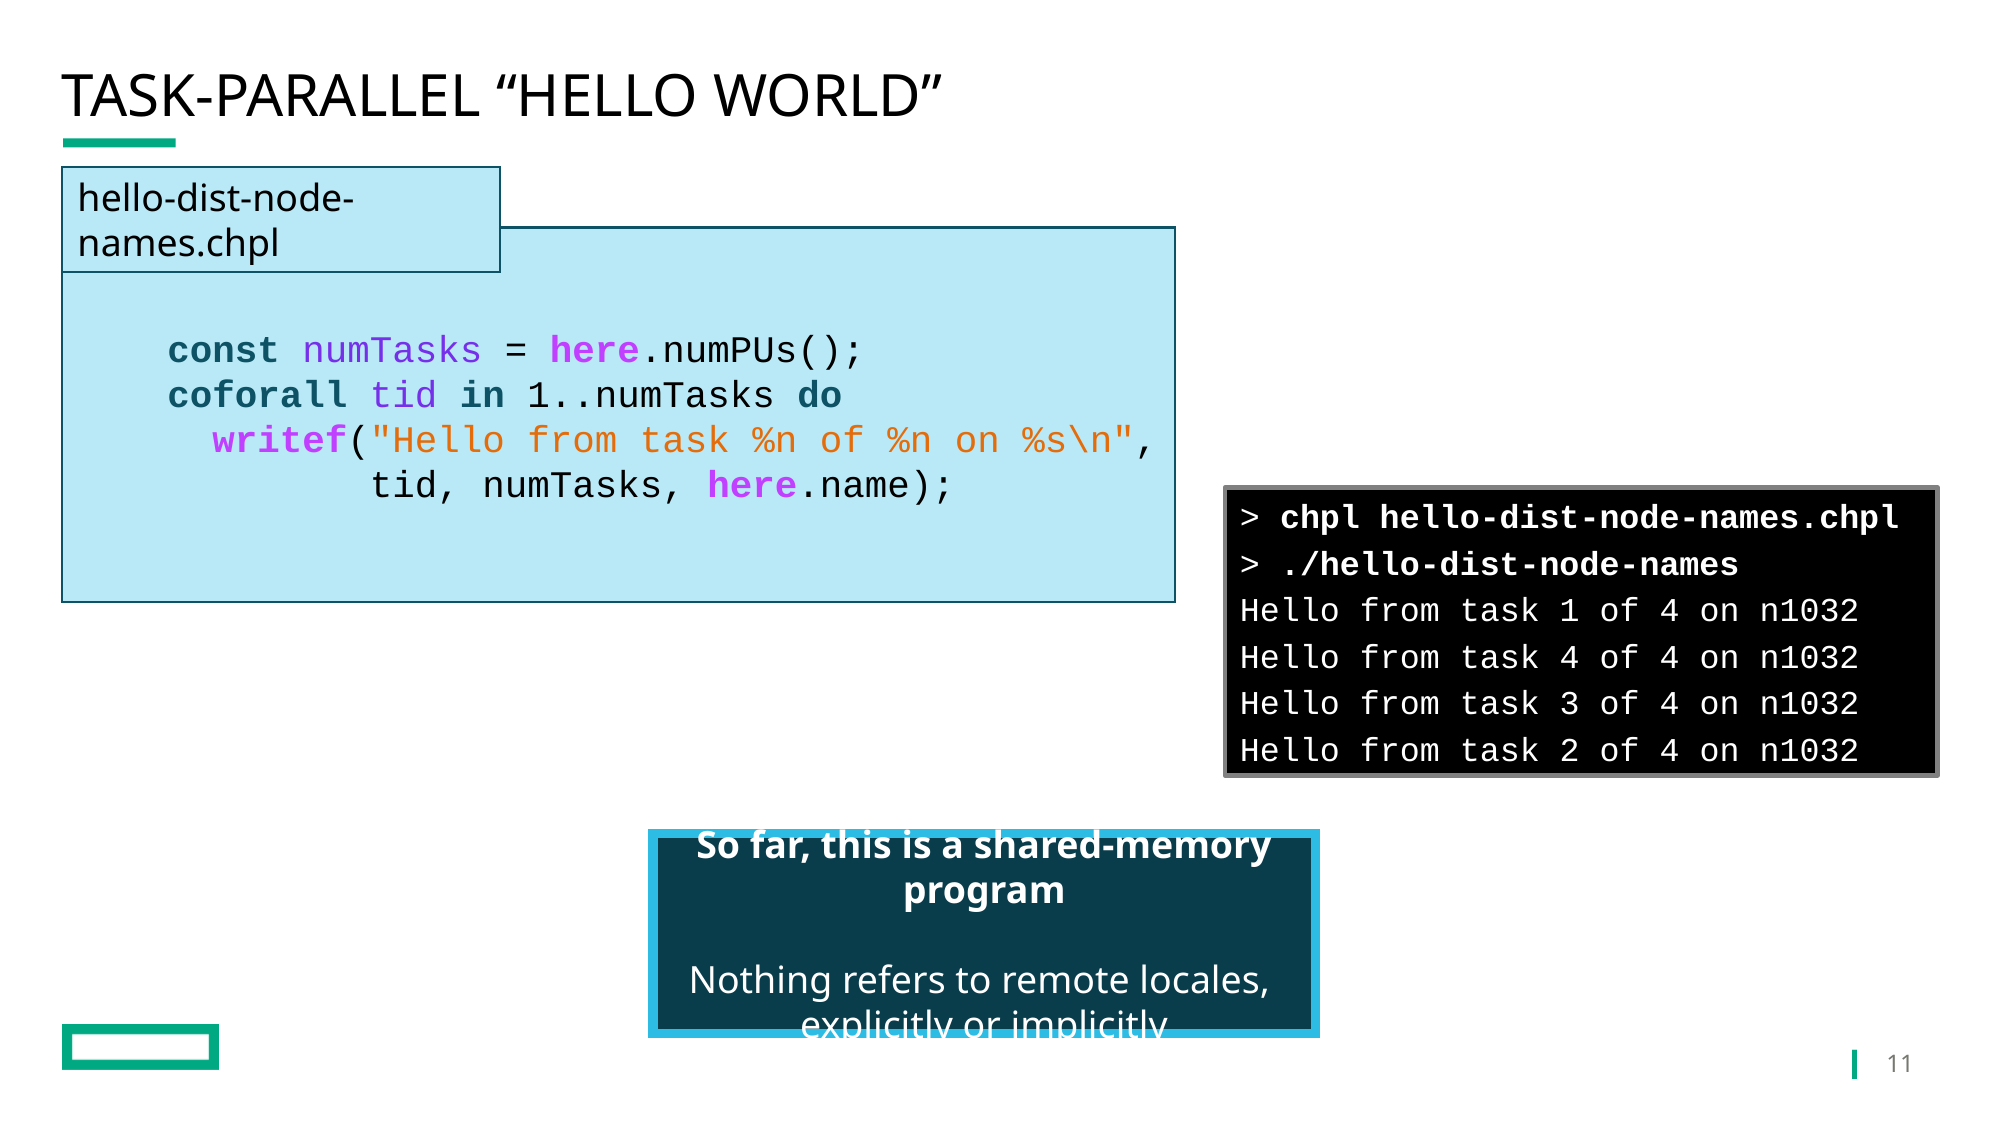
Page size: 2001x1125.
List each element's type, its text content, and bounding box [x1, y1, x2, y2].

title Task-Parallel “Hello world” [42, 60, 1927, 135]
picture [62, 1024, 219, 1070]
text_box > chpl hello-dist-node-names.chpl > ./hello-dist-node-names Hello from task 1 of 4 on n1032 Hello from task 4 of 4 on n1032 Hello from task 3 of 4 on n1032 Hello from task 2 of 4 on n1032 [1224, 487, 1938, 776]
text_box hello-dist-node-names.chpl [61, 166, 501, 273]
text_box const numTasks = here.numPUs(); coforall tid in 1..numTasks do writef("Hello from task %n of %n on %s\n", tid, numTasks, here.name); [61, 226, 1176, 603]
slide_number 11 [1837, 1033, 1950, 1094]
text_box So far, this is a shared-memory program Nothing refers to remote locales, explicitly or implicitly [652, 833, 1317, 1035]
picture [1852, 1043, 1857, 1079]
